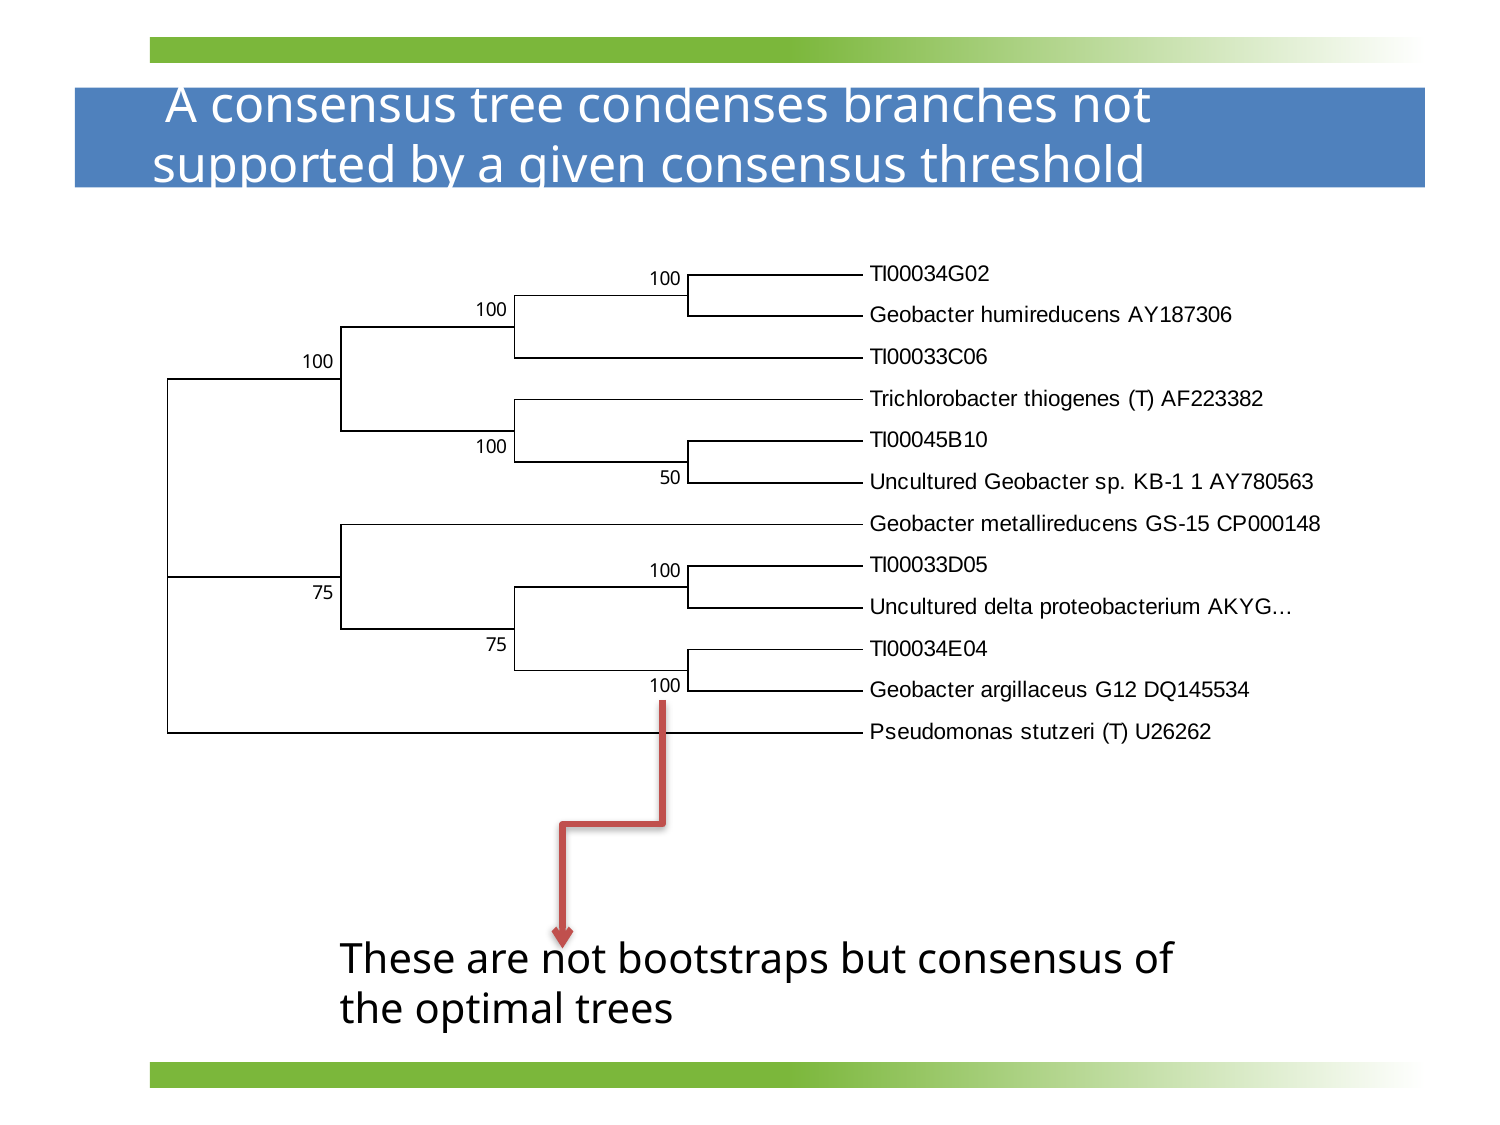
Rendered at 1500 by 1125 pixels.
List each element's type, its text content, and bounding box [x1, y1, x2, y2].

text_box These are not bootstraps but consensus of the optimal trees [324, 924, 1213, 1040]
picture [149, 235, 1338, 758]
title A consensus tree condenses branches not supported by a given consensus threshold [137, 137, 1413, 188]
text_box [487, 774, 737, 875]
